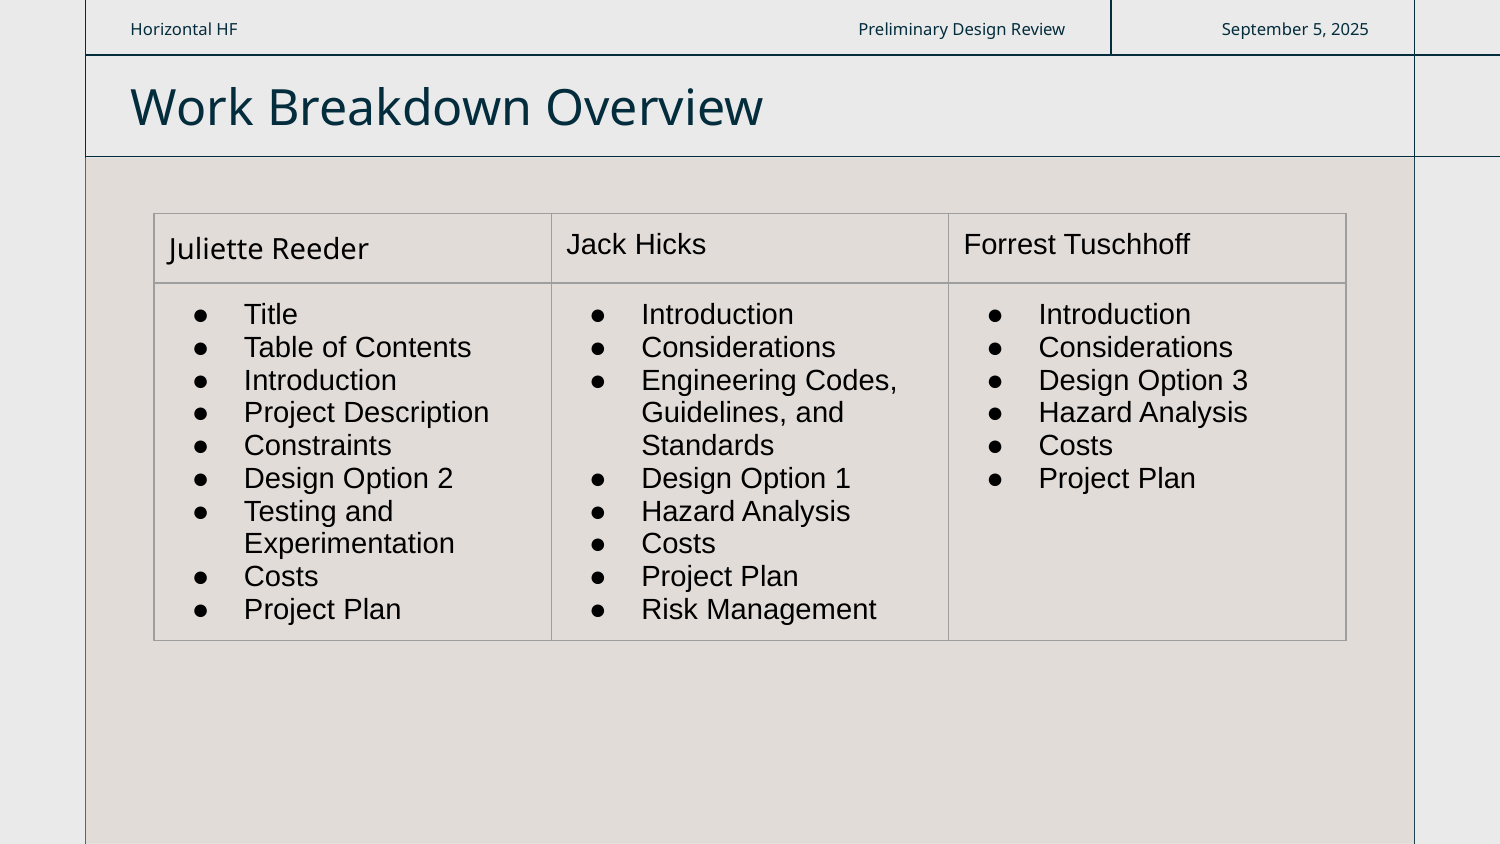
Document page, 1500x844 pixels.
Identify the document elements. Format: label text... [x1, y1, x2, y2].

table_cell Introduction Considerations Design Option 3 Hazard Analysis Costs Project Plan [949, 284, 1345, 640]
table_cell Title Table of Contents Introduction Project Description Constraints Design Option 2 Testing and Experimentation Costs Project Plan [155, 284, 551, 640]
subtitle Horizontal HF [85, 0, 567, 54]
title Work Breakdown Overview [85, 54, 1415, 156]
table_header Forrest Tuschhoff [949, 214, 1345, 282]
table_cell Introduction Considerations Engineering Codes, Guidelines, and Standards Design Option 1 Hazard Analysis Costs Project Plan Risk Management [552, 284, 948, 640]
table_header Juliette Reeder [155, 214, 551, 282]
text_box [85, 163, 1415, 844]
subtitle Preliminary Design Review [670, 0, 1111, 54]
table_header Jack Hicks [552, 214, 948, 282]
subtitle September 5, 2025 [1111, 0, 1415, 54]
